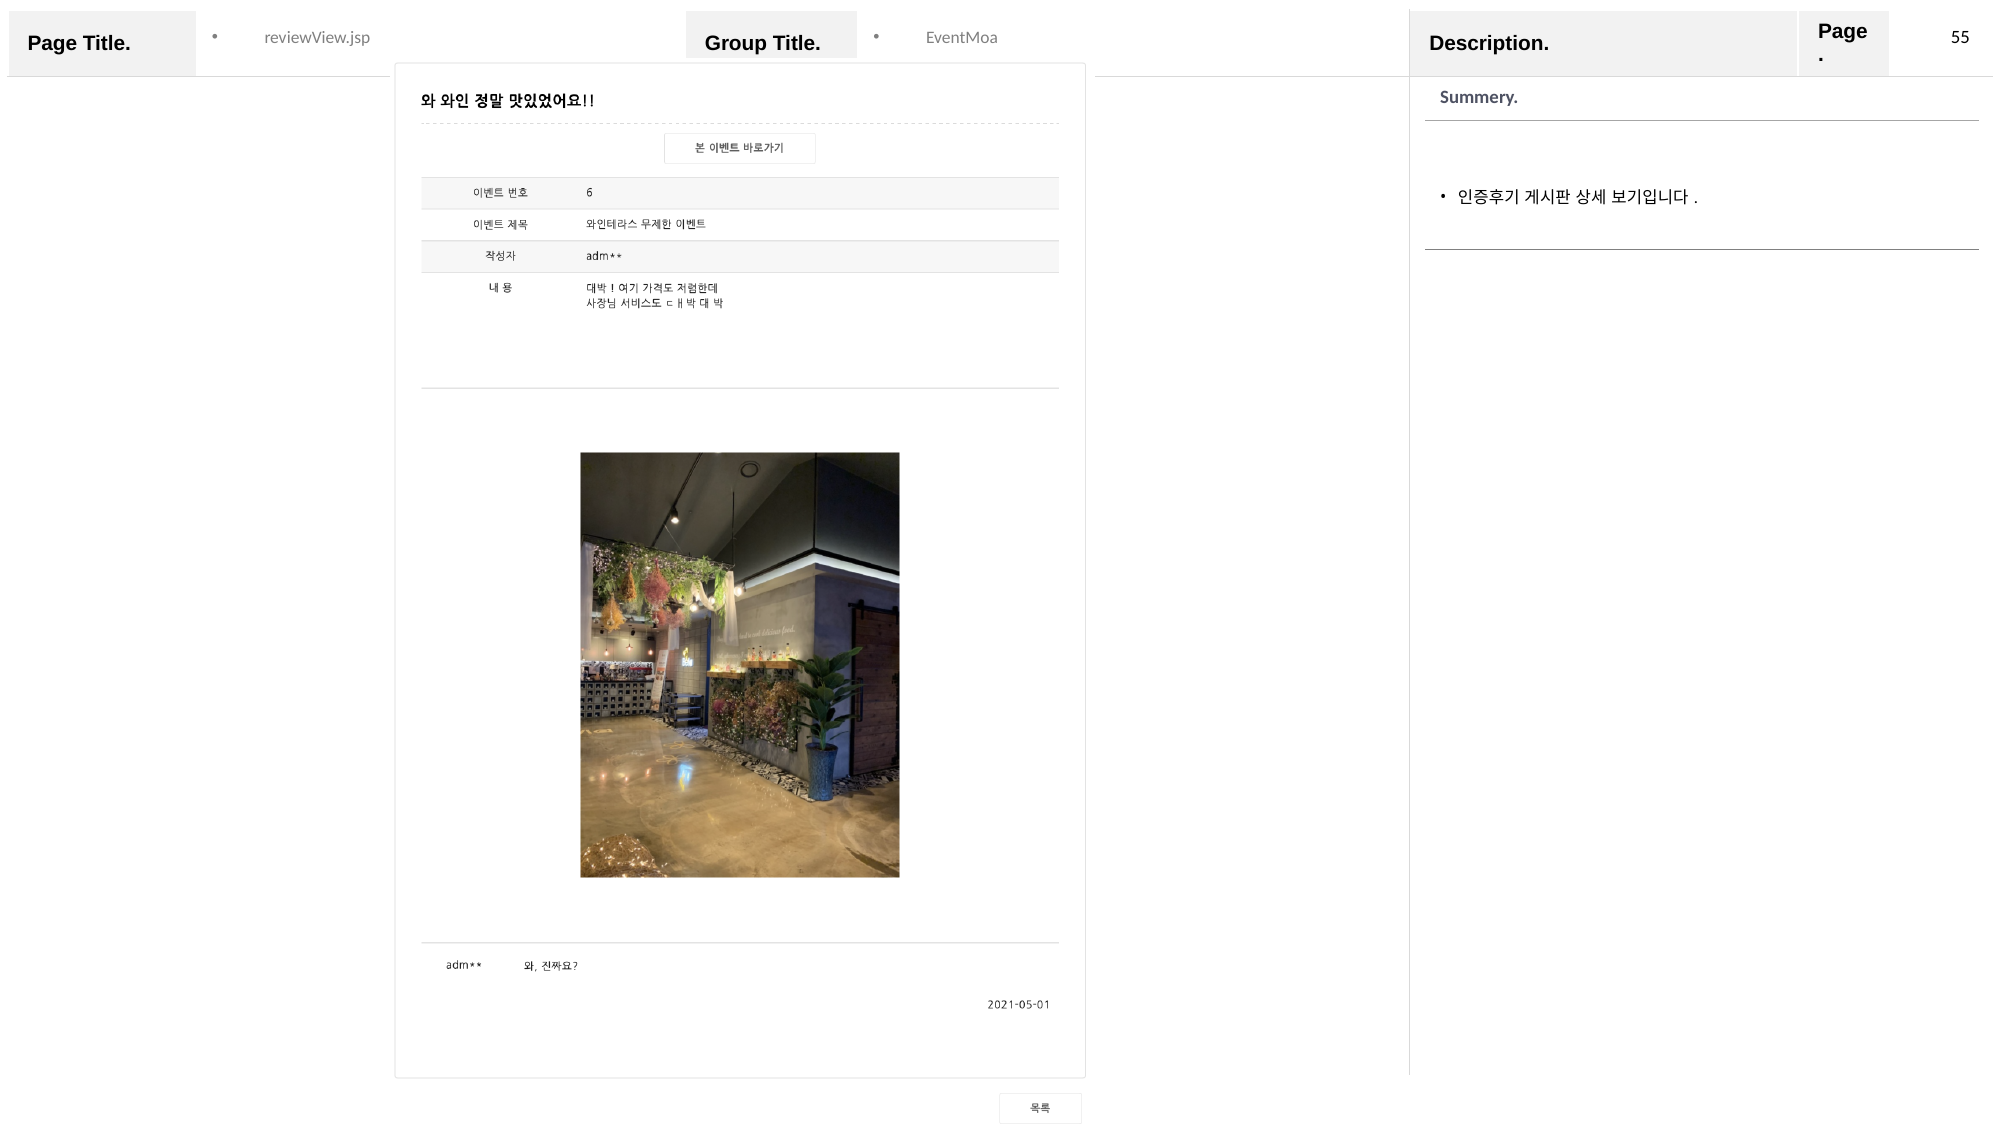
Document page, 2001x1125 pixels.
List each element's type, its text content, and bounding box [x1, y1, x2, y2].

picture [389, 57, 1095, 1125]
list reviewView.jsp [196, 18, 684, 55]
list EventMoa [858, 18, 1405, 55]
table_cell 인증후기 게시판 상세 보기입니다. [1425, 121, 1979, 249]
text_box 55 [1936, 17, 1985, 55]
table_header Summery. [1425, 78, 1979, 120]
